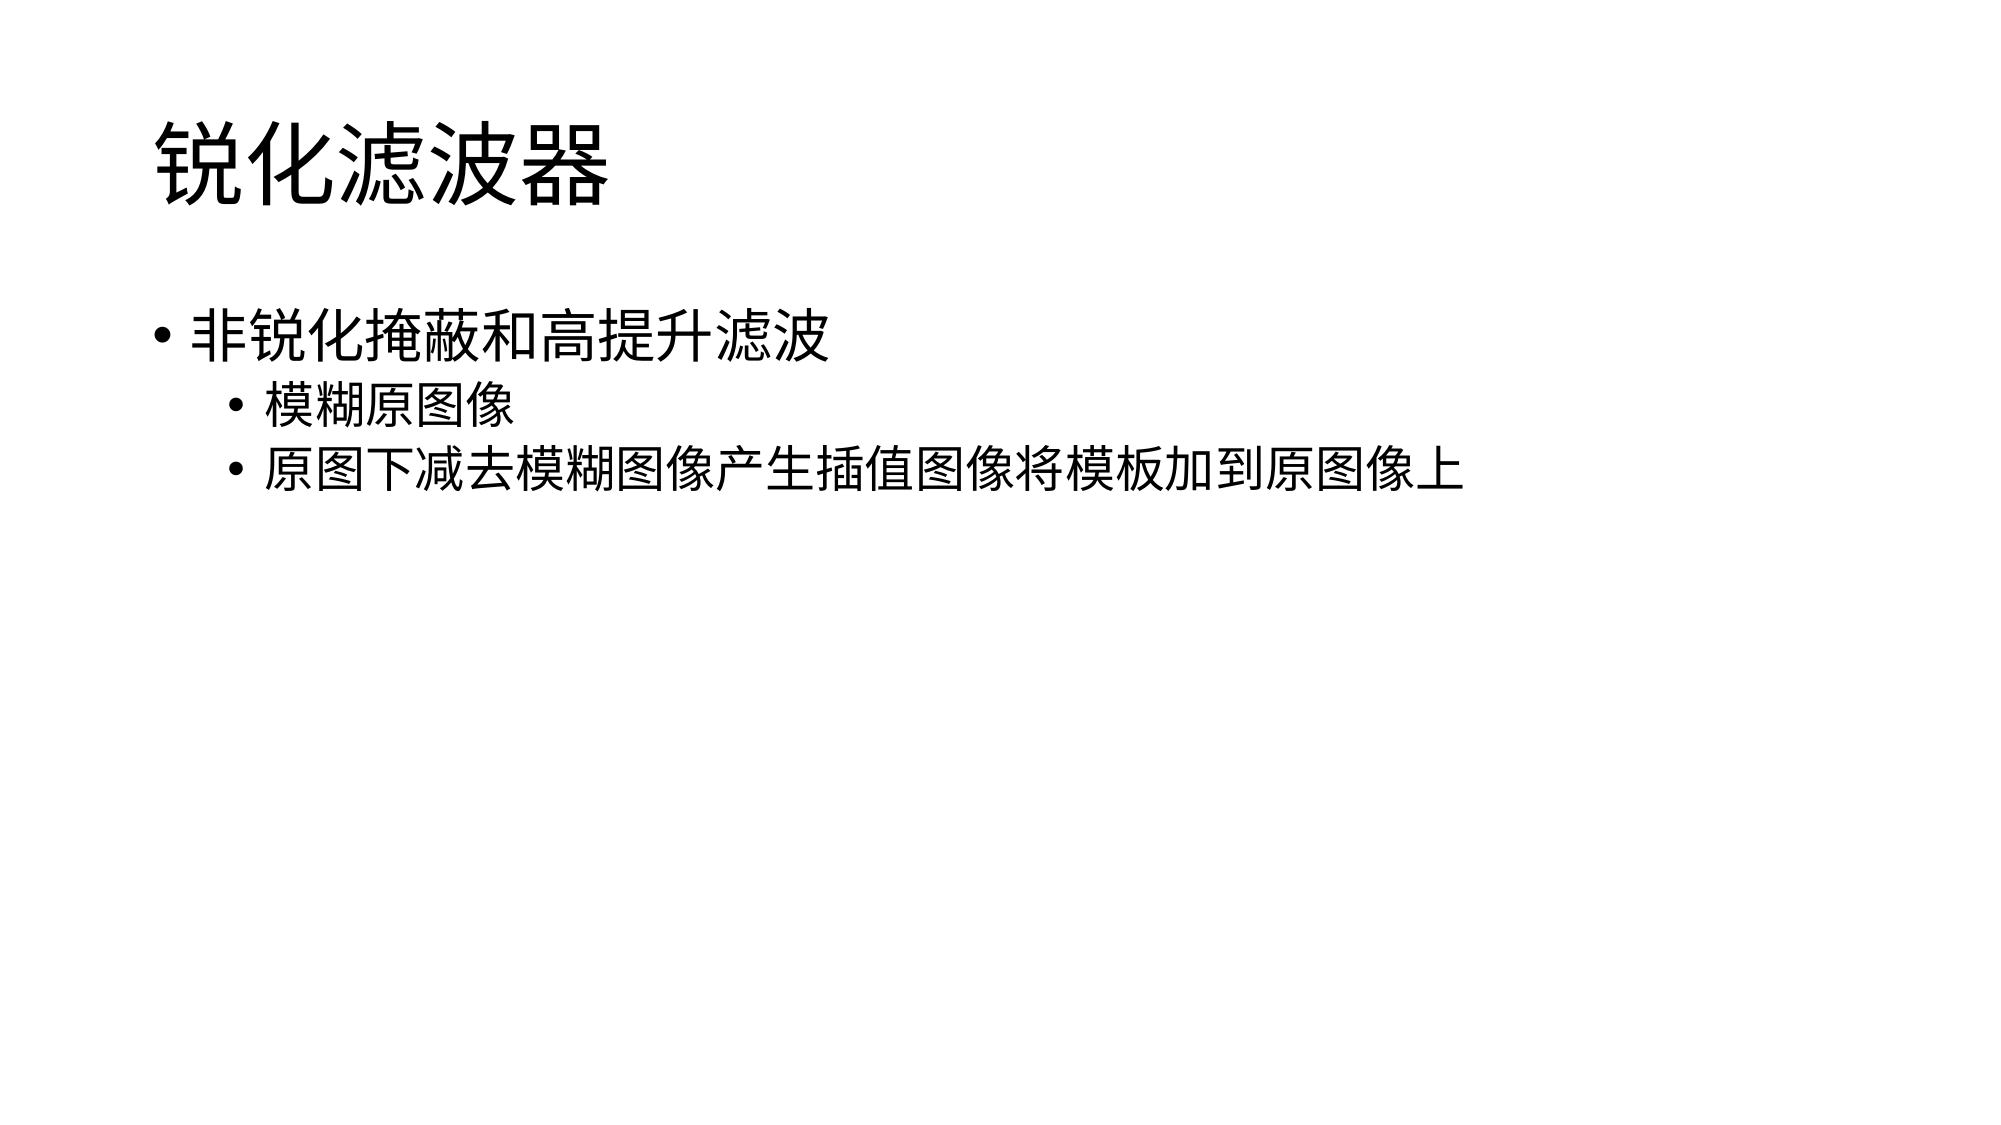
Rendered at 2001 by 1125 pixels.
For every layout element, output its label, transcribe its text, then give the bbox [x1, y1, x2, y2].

list 非锐化掩蔽和高提升滤波 模糊原图像 原图下减去模糊图像产生插值图像将模板加到原图像上 [137, 299, 1863, 1014]
title 锐化滤波器 [137, 59, 1863, 278]
